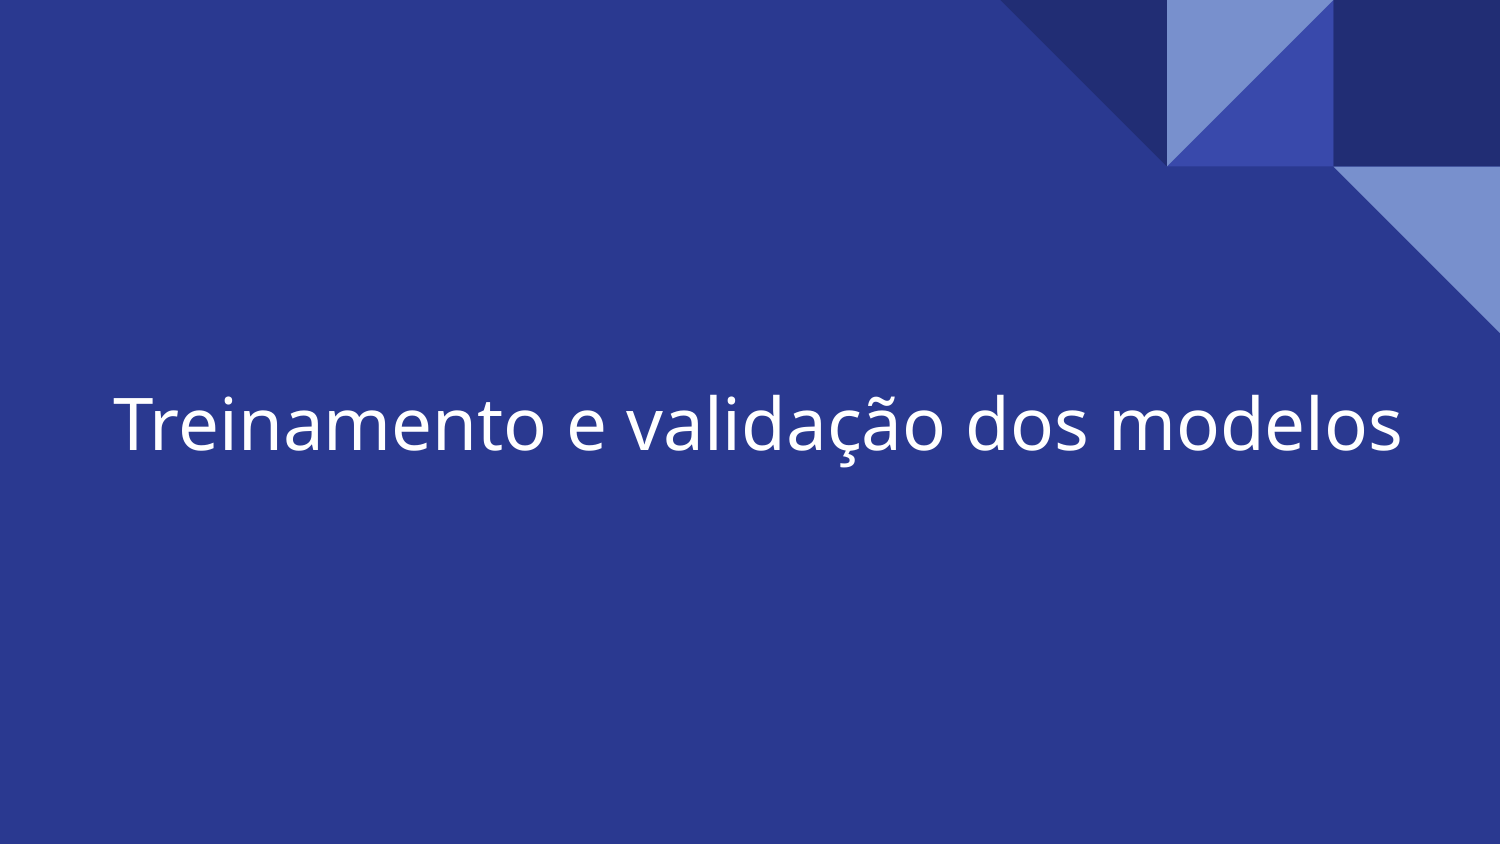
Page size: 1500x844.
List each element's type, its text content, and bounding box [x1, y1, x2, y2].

title Treinamento e validação dos modelos [98, 353, 1447, 491]
